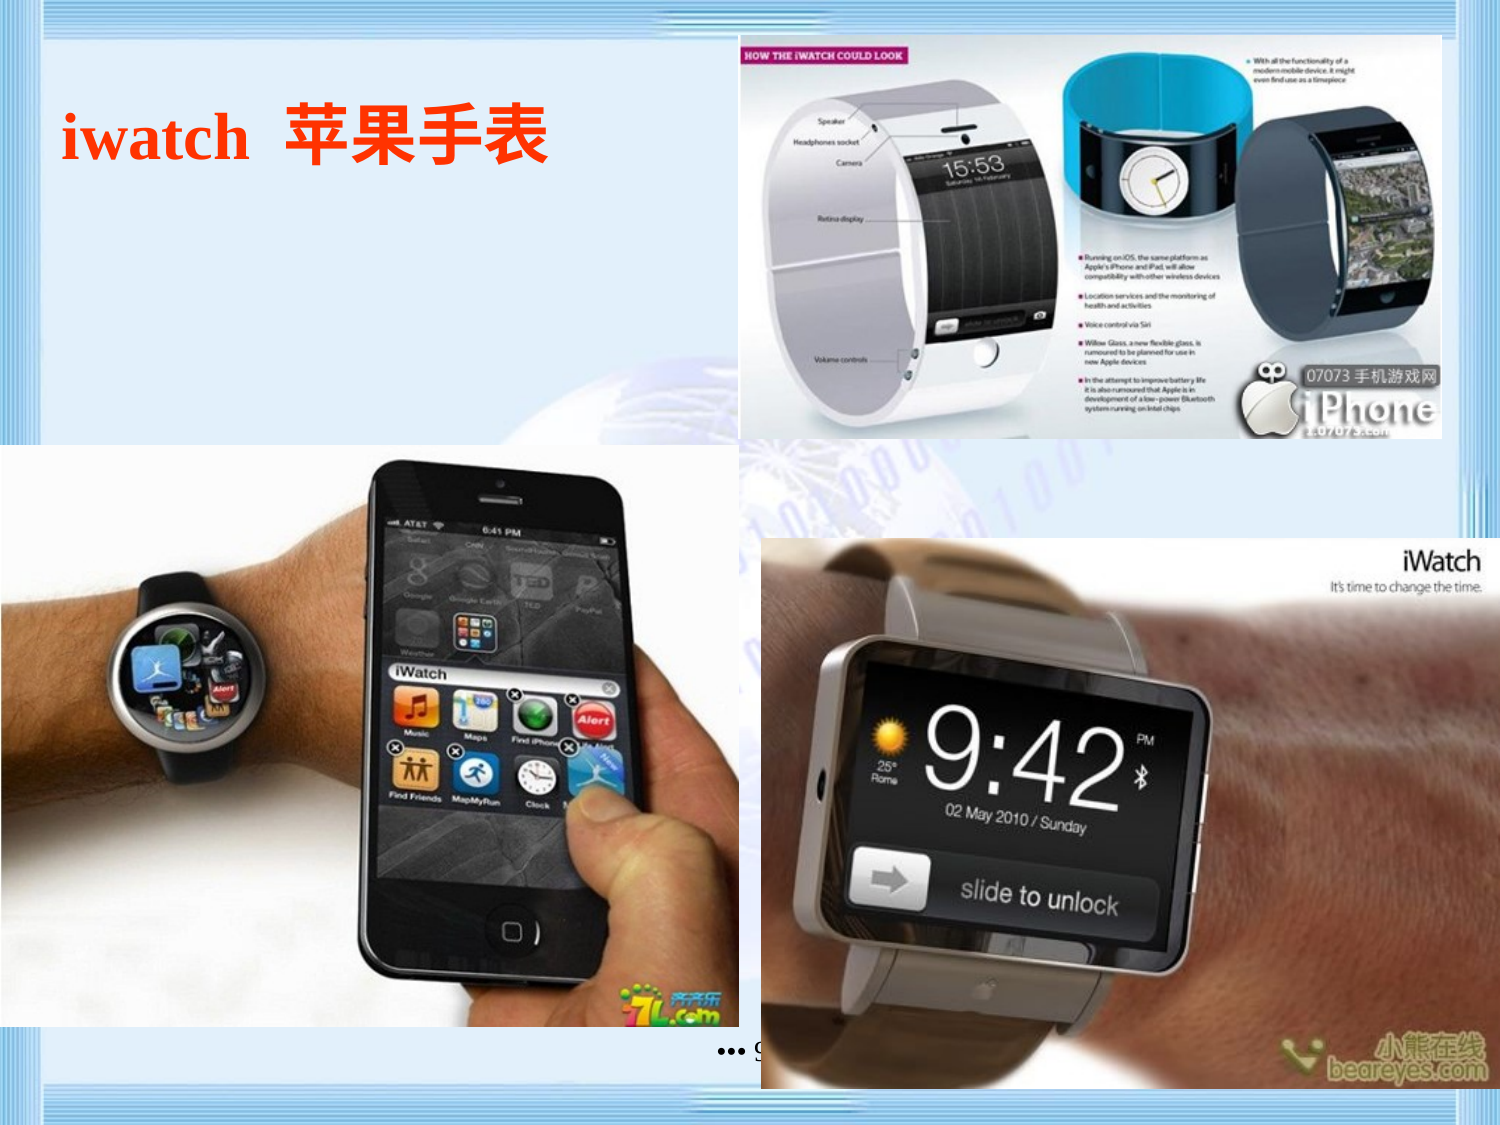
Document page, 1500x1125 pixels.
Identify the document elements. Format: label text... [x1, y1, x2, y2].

slide_number ••• [512, 1024, 988, 1101]
picture [0, 0, 1500, 1125]
text_box iwatch 苹果手表 [46, 82, 732, 260]
